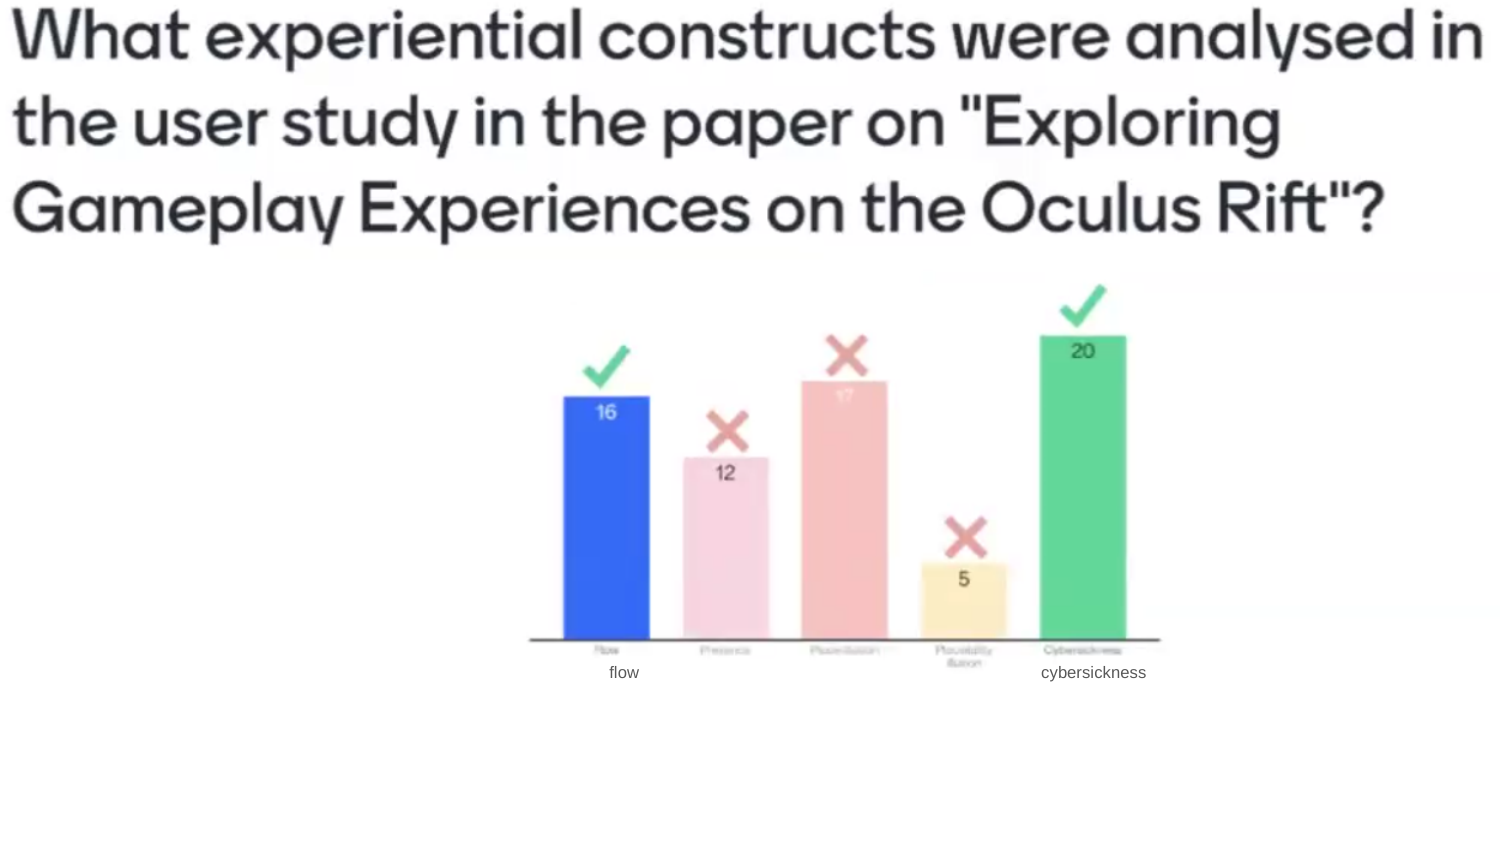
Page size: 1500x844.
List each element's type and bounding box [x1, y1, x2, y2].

picture [0, 0, 1500, 693]
